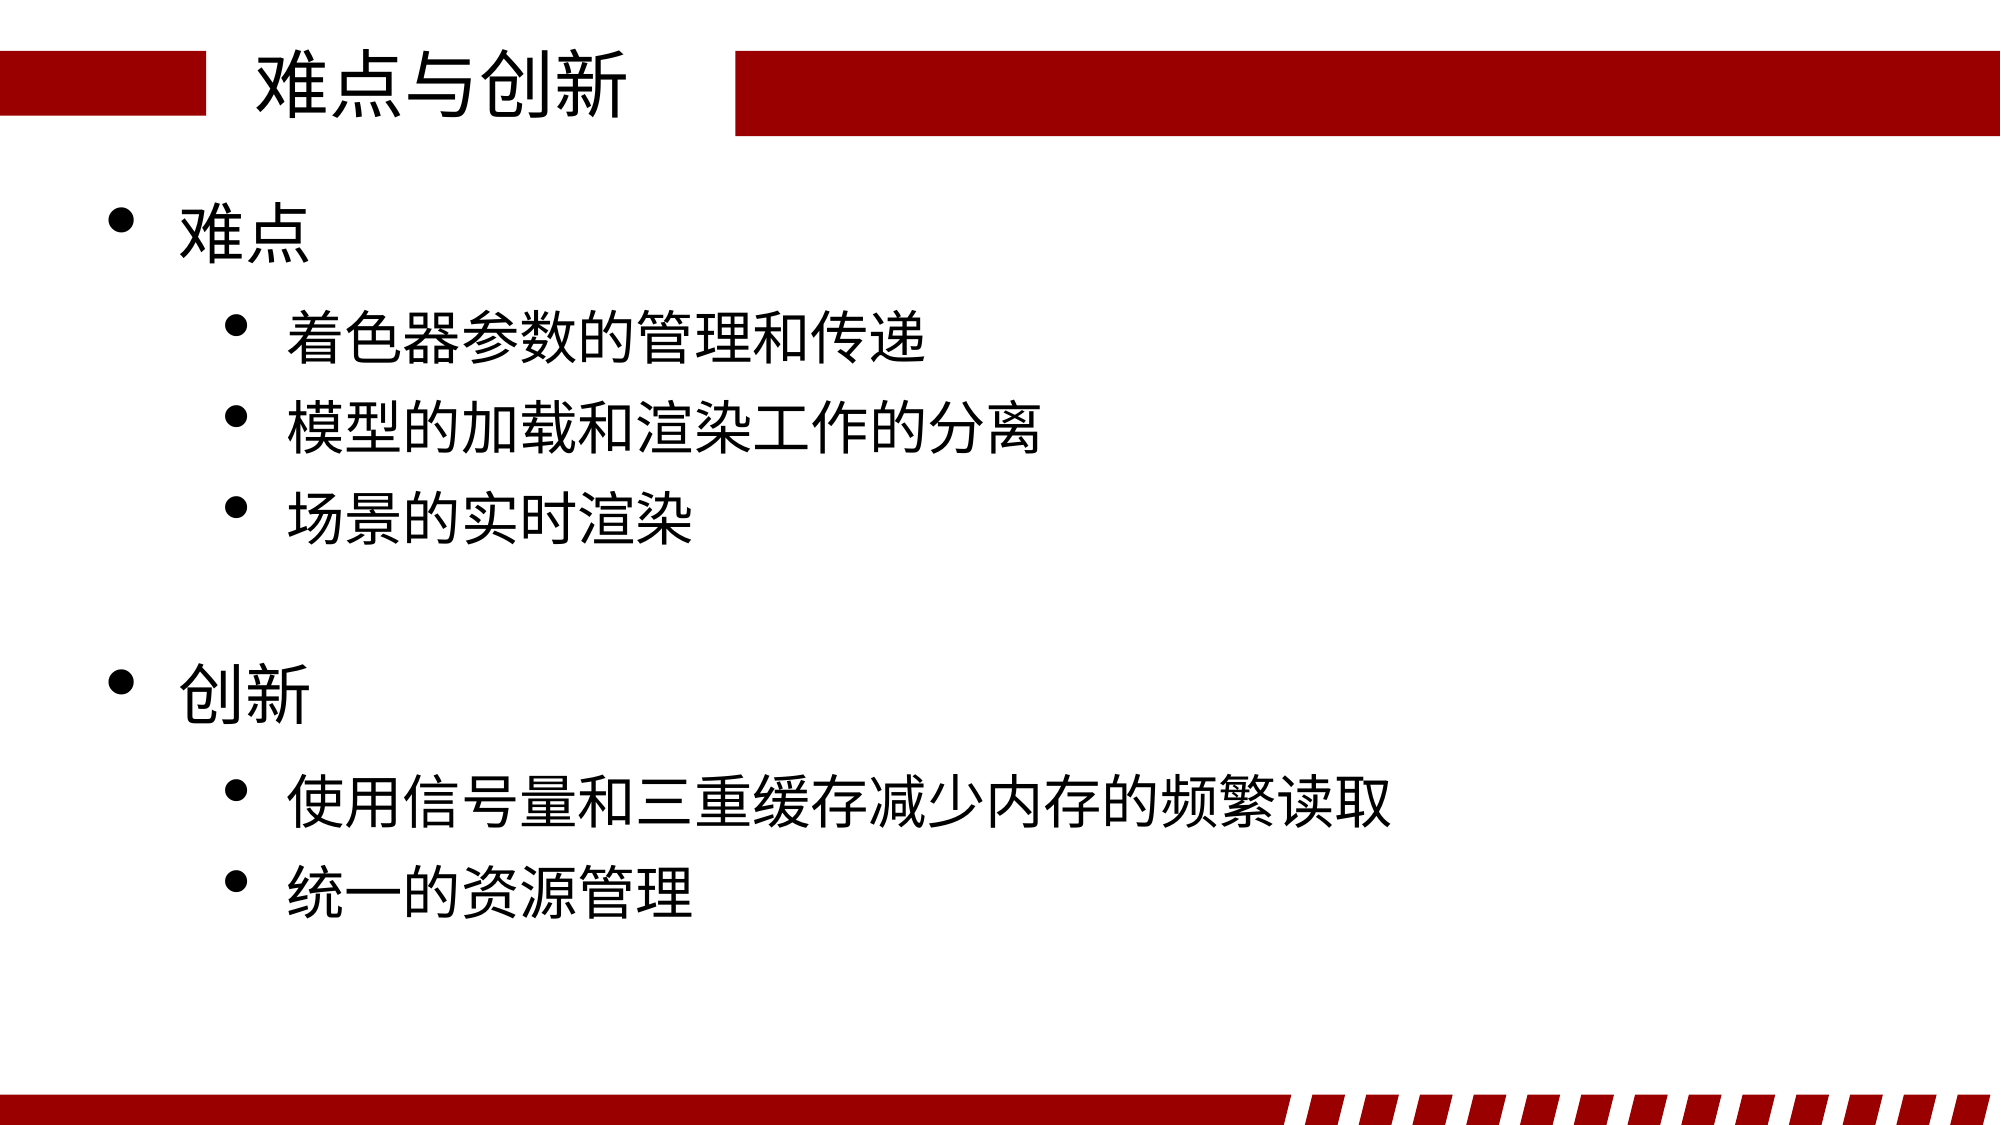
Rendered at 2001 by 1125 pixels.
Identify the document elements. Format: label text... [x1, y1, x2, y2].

text_box [1303, 1095, 1347, 1125]
text_box 使用信号量和三重缓存减少内存的频繁读取 统一的资源管理 [97, 757, 1969, 1095]
text_box 难点与创新 [239, 30, 702, 135]
text_box 着色器参数的管理和传递 模型的加载和渲染工作的分离 场景的实时渲染 [97, 292, 1969, 630]
text_box [1949, 1093, 1992, 1125]
text_box [1680, 1095, 1723, 1125]
text_box 难点 [97, 183, 1919, 303]
text_box [1626, 1095, 1669, 1125]
text_box [0, 1093, 1293, 1125]
text_box [1465, 1095, 1508, 1125]
text_box [0, 50, 207, 117]
text_box [1411, 1095, 1454, 1125]
text_box [1841, 1095, 1884, 1125]
text_box [1733, 1095, 1777, 1125]
text_box [1572, 1095, 1615, 1125]
text_box [1357, 1095, 1400, 1125]
text_box 创新 [97, 644, 1919, 757]
text_box [1895, 1095, 1938, 1125]
text_box [734, 50, 2000, 137]
text_box [1787, 1095, 1831, 1125]
text_box [1518, 1095, 1562, 1125]
